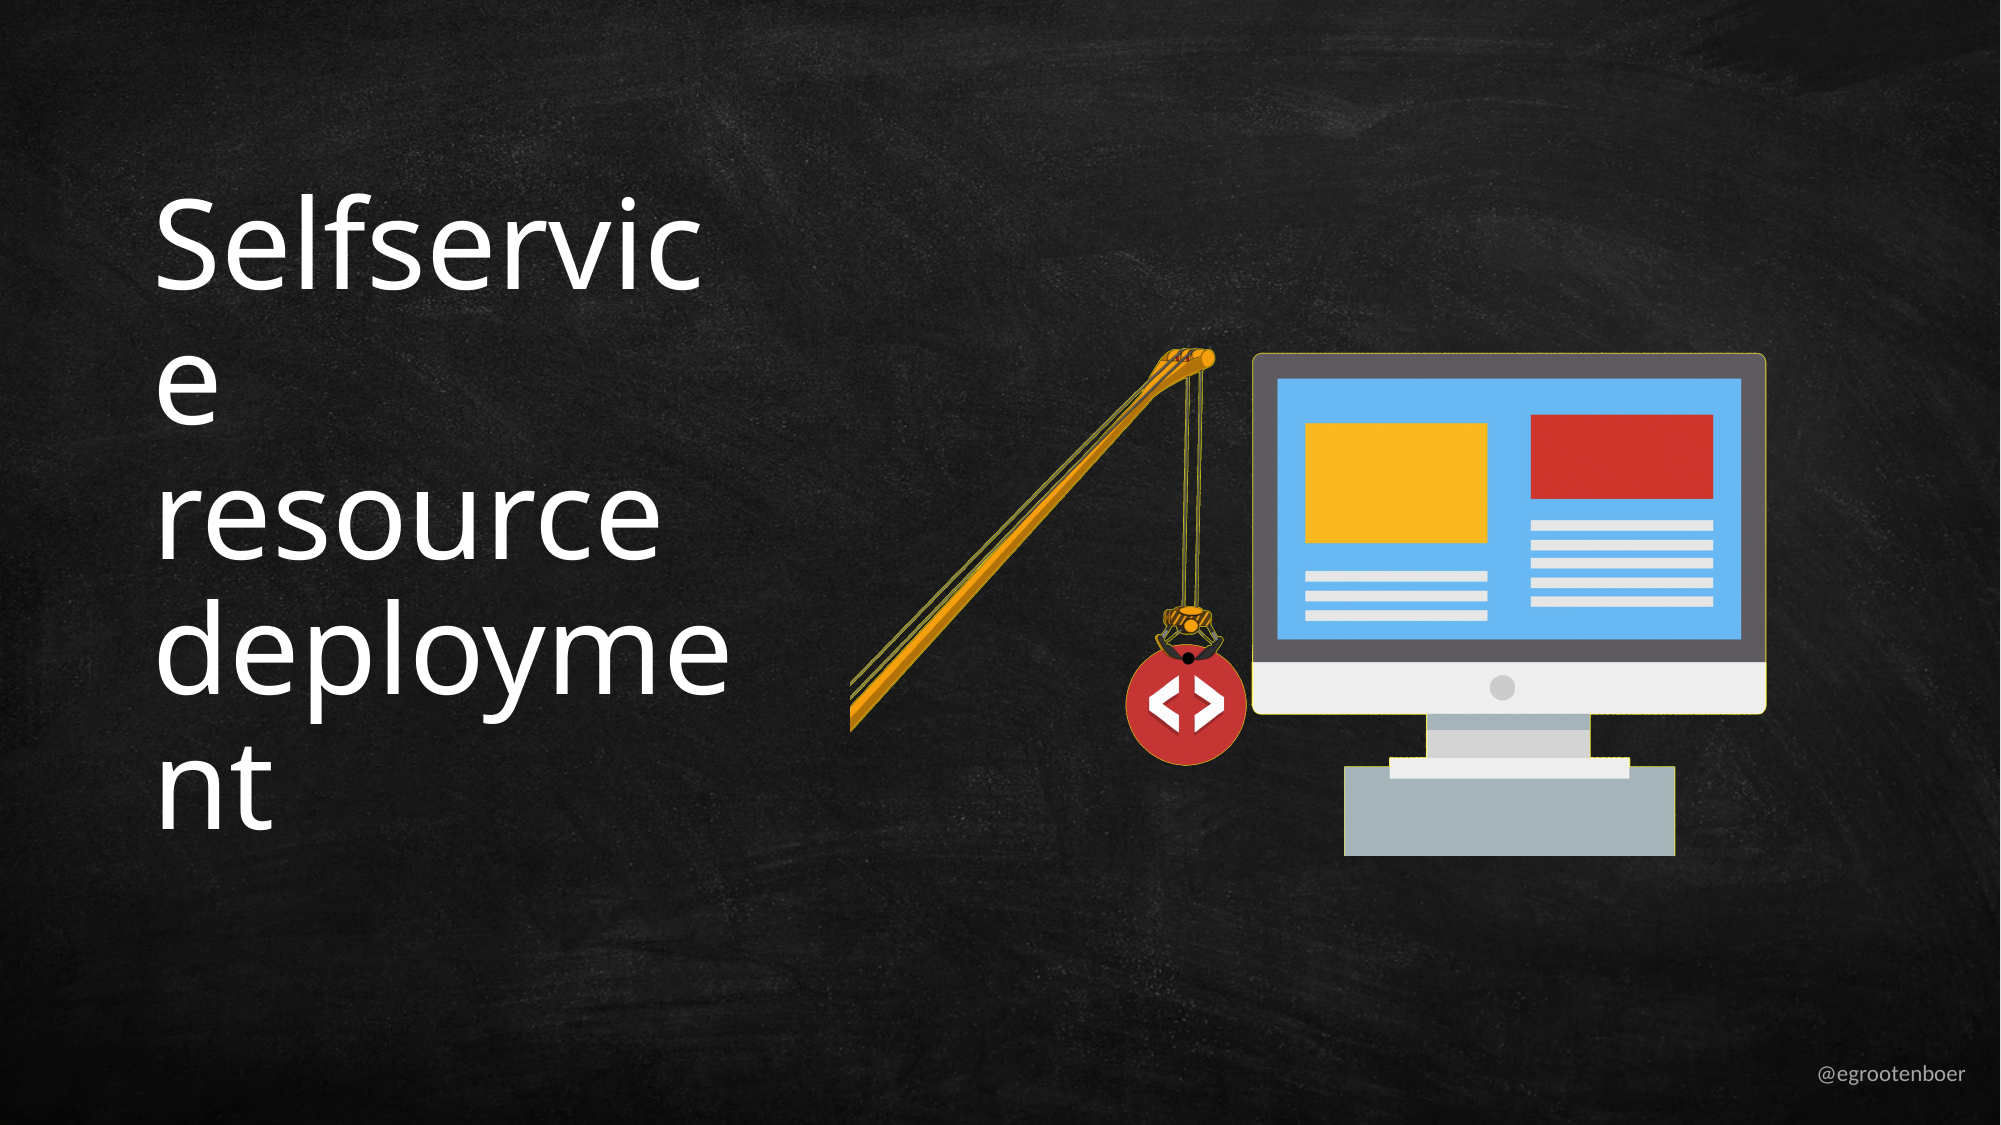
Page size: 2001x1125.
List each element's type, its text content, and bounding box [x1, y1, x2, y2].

title Selfservice resource deployment [137, 75, 783, 963]
picture [0, 0, 2001, 1125]
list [850, 267, 1863, 856]
